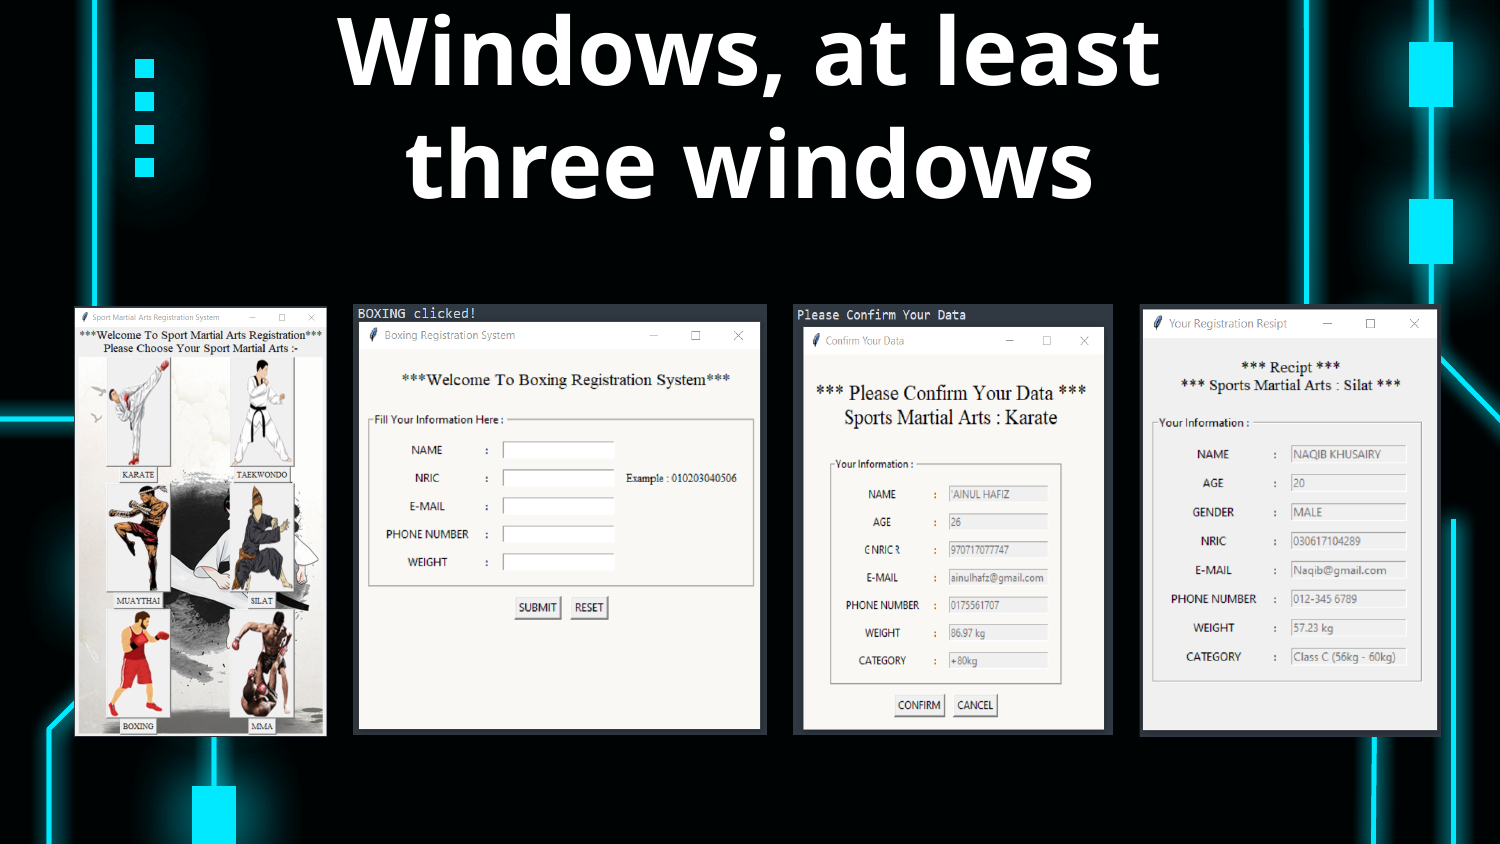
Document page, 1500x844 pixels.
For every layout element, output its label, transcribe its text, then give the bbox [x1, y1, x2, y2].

picture [793, 304, 1113, 735]
picture [73, 306, 327, 737]
title Windows, at least three windows [189, 15, 1310, 194]
picture [1139, 304, 1449, 737]
picture [353, 304, 767, 735]
